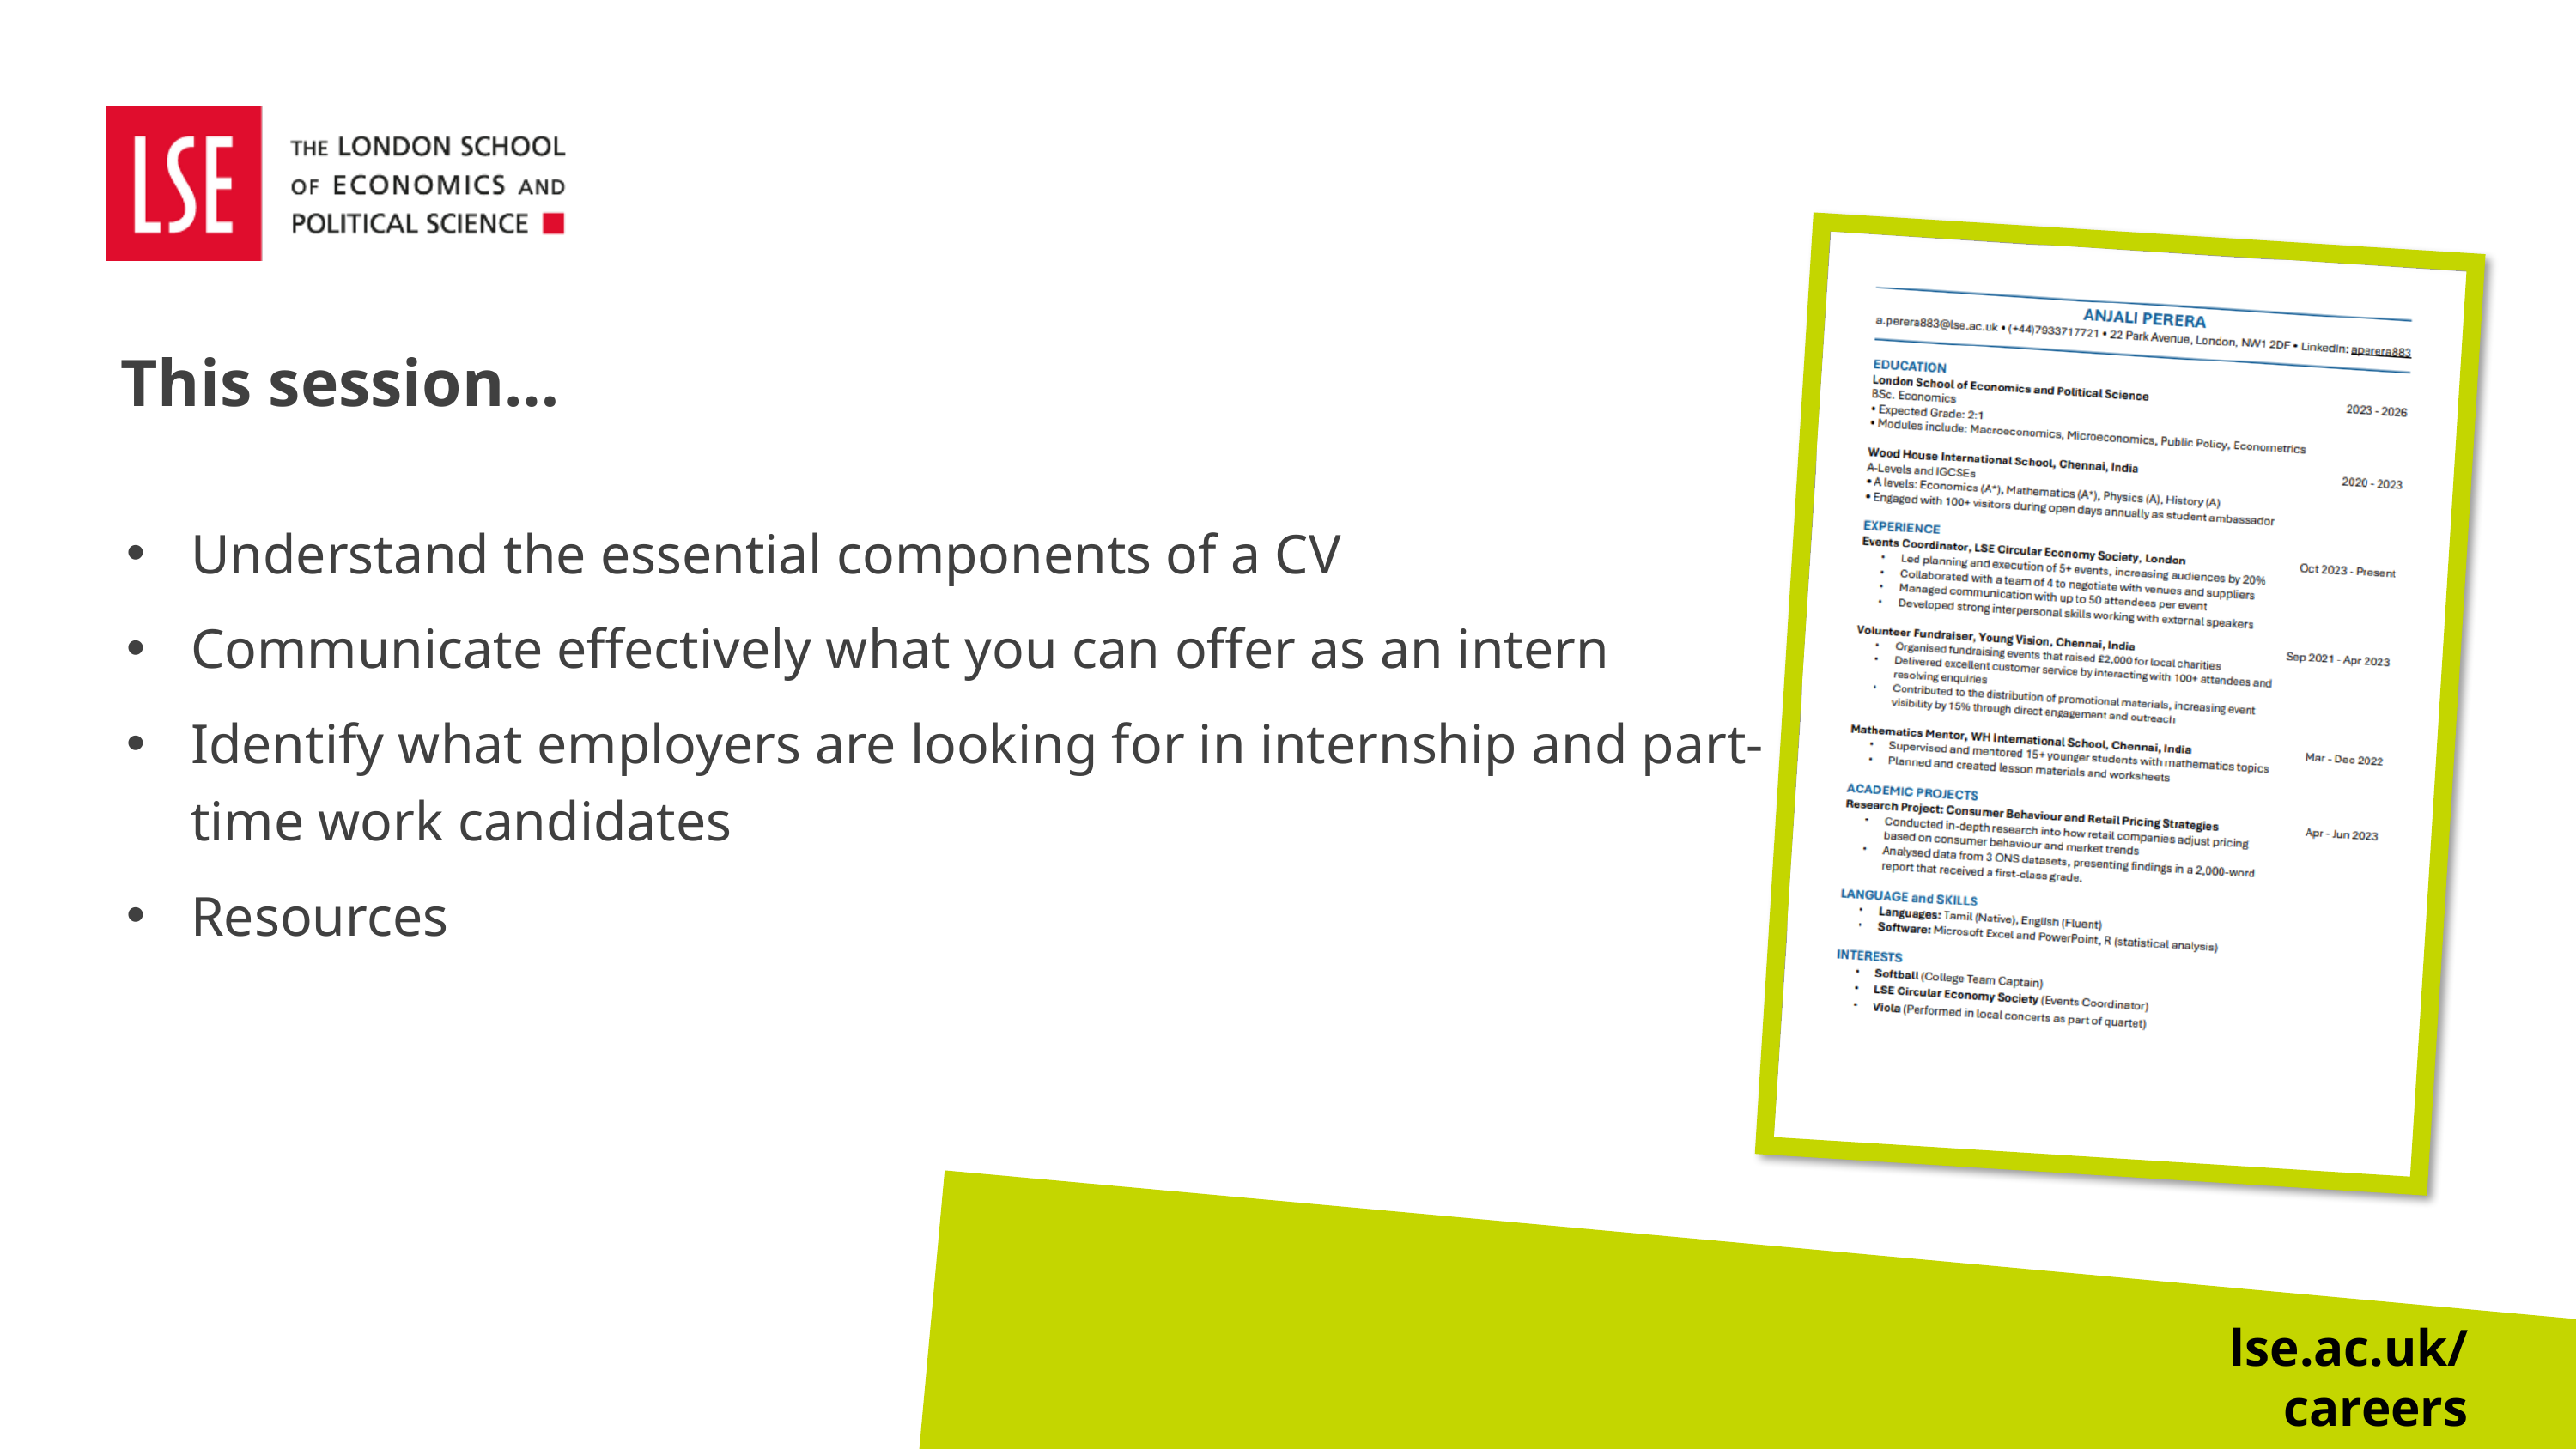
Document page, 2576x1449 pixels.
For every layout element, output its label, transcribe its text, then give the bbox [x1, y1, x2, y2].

title This session… [106, 250, 1710, 497]
subtitle Understand the essential components of a CV Communicate effectively what you can offer as an intern Identify what employers are looking for in internship and part-time work candidates Resources [106, 497, 1795, 1130]
picture [106, 106, 586, 250]
picture [1774, 233, 2466, 1176]
